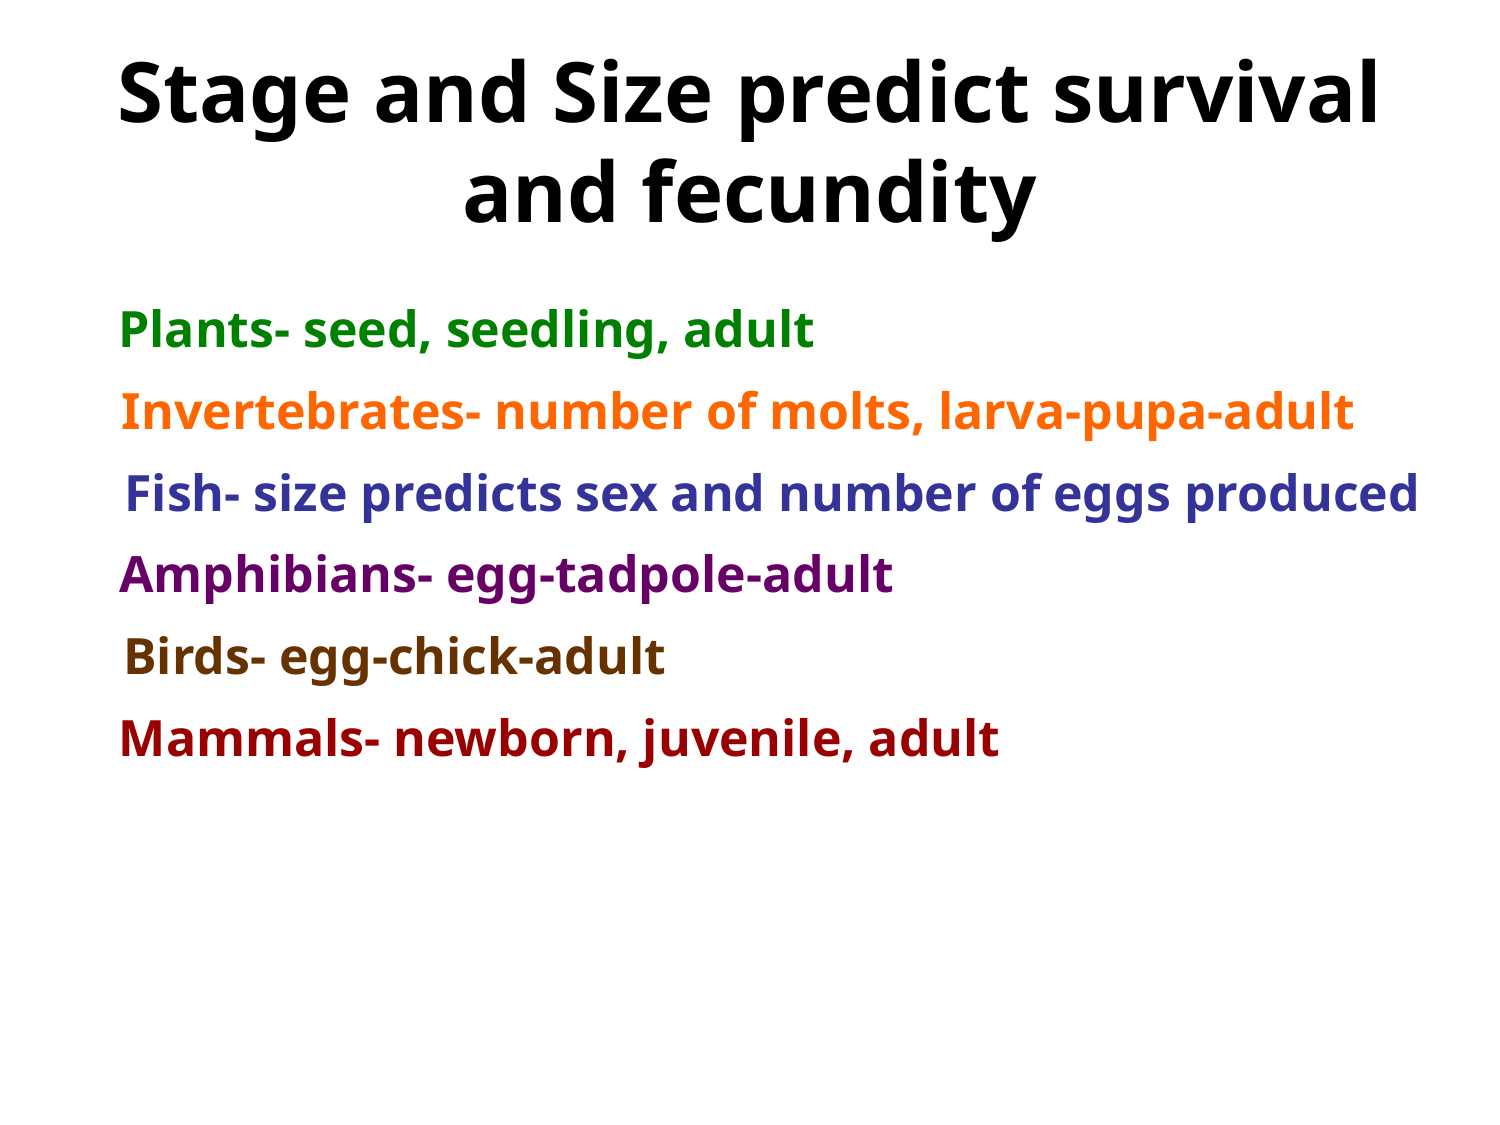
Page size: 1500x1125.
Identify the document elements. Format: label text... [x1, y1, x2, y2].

text_box Mammals- newborn, juvenile, adult [104, 698, 1016, 774]
title Stage and Size predict survival and fecundity [75, 45, 1425, 233]
text_box Birds- egg-chick-adult [108, 617, 682, 692]
text_box Fish- size predicts sex and number of eggs produced [109, 453, 1436, 529]
text_box Plants- seed, seedling, adult [103, 290, 831, 365]
text_box Invertebrates- number of molts, larva-pupa-adult [107, 371, 1371, 447]
text_box Amphibians- egg-tadpole-adult [104, 535, 910, 611]
